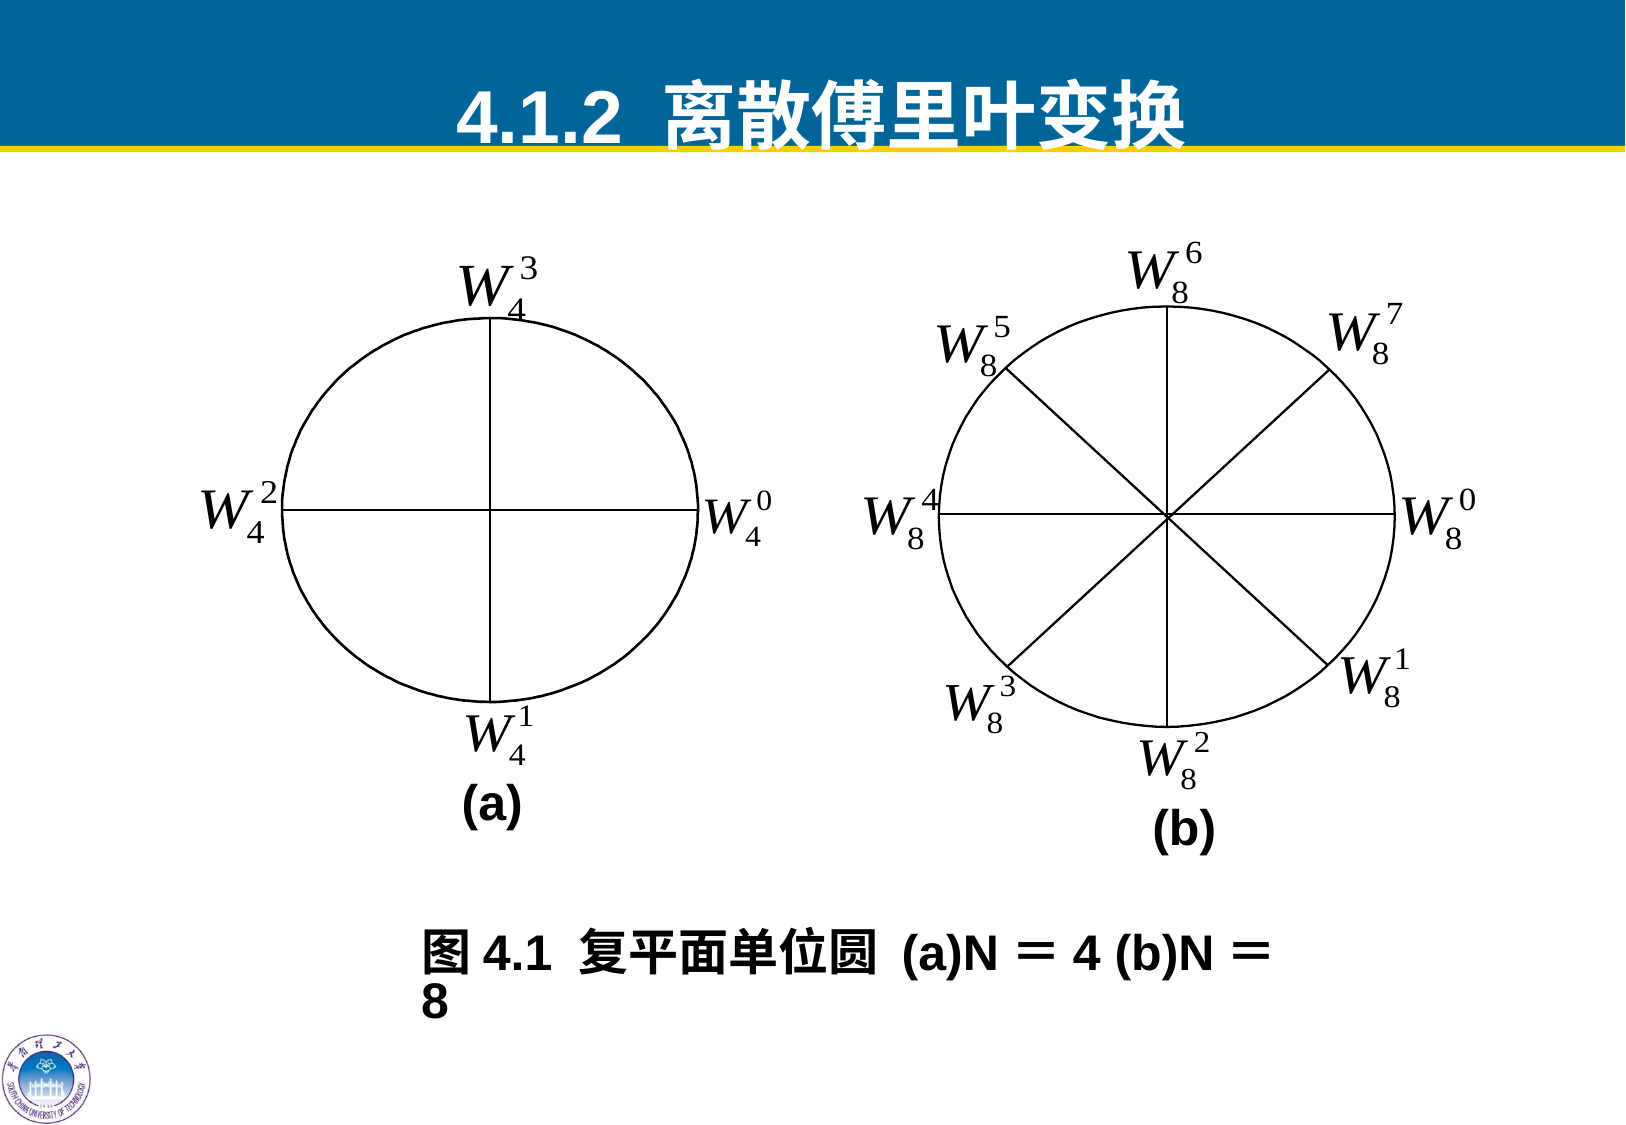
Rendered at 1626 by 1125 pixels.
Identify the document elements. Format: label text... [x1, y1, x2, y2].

picture [0, 1033, 92, 1125]
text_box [852, 224, 1490, 807]
text_box 4.1.2 离散傅里叶变换 [441, 78, 1350, 165]
text_box 图4.1 复平面单位圆 (a)N＝4 (b)N＝8 [406, 924, 1300, 1036]
text_box (b) [1137, 814, 1312, 863]
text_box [189, 237, 786, 783]
text_box (a) [446, 791, 542, 838]
